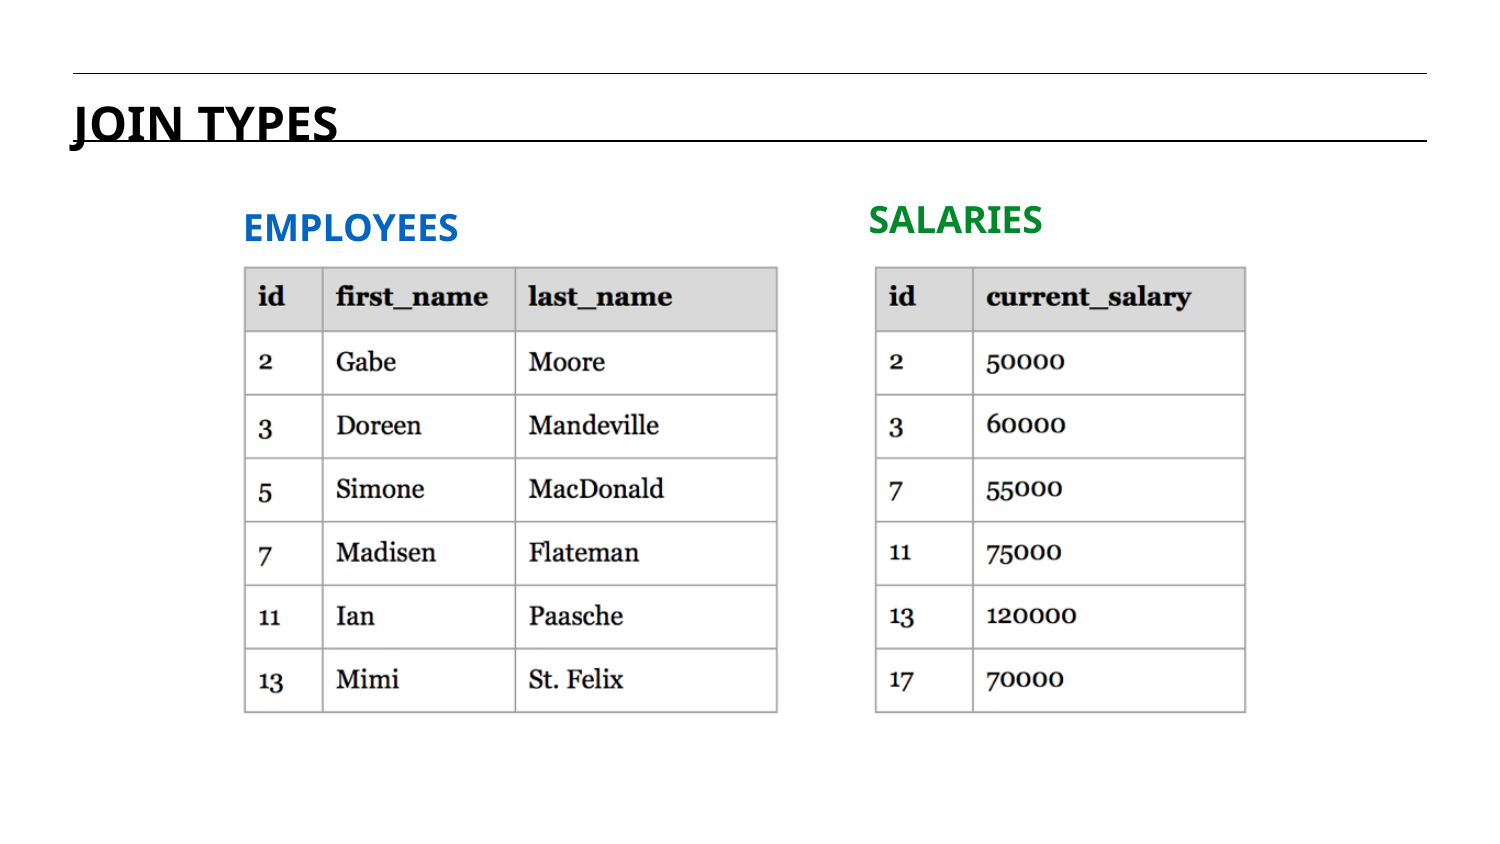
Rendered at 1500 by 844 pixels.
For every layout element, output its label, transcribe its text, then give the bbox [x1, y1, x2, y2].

text_box JOIN TYPES [73, 85, 1076, 135]
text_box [214, 182, 1346, 745]
